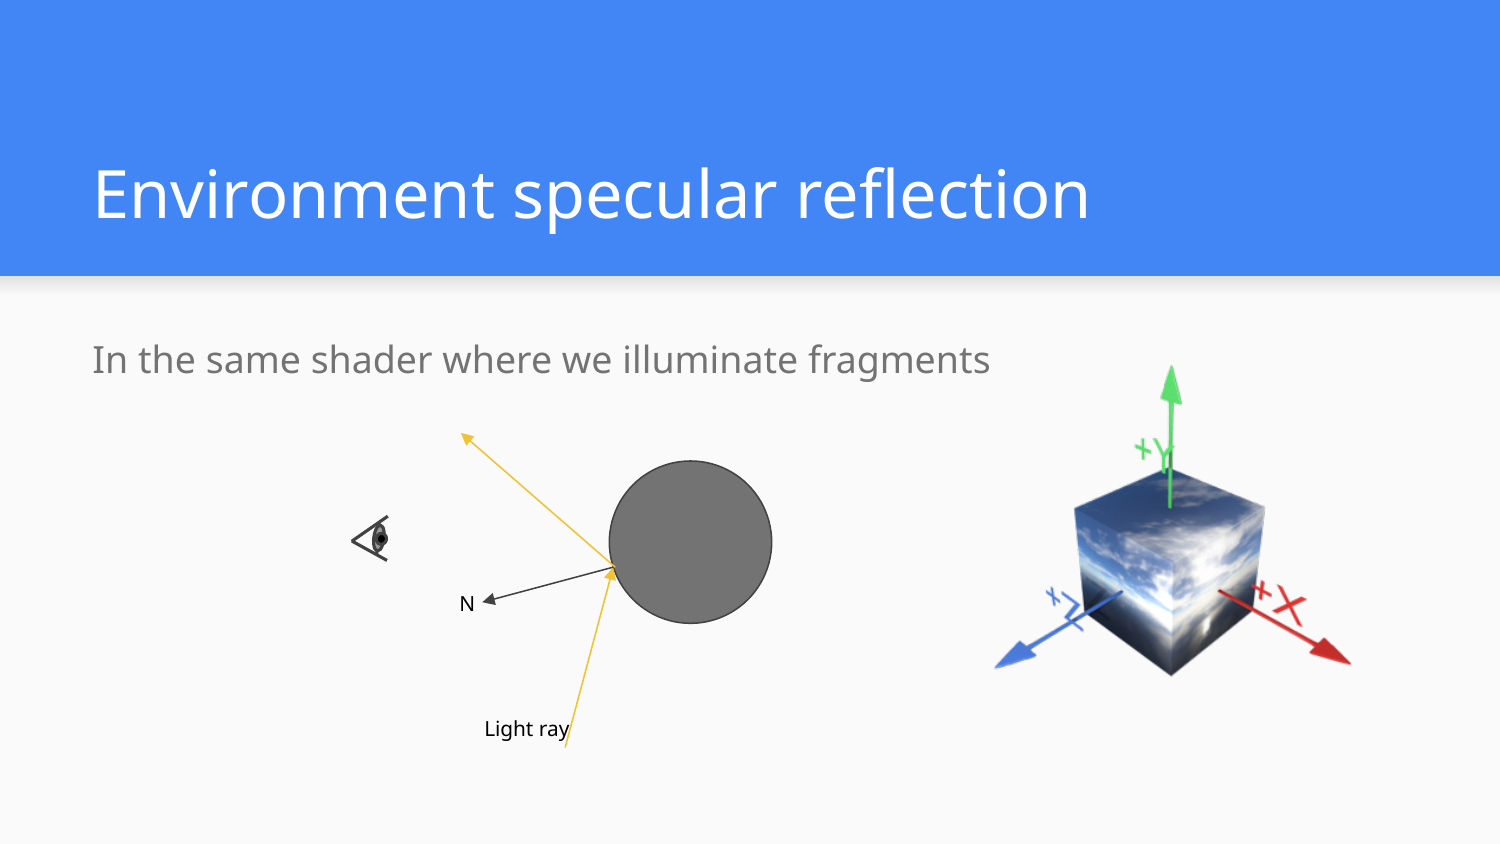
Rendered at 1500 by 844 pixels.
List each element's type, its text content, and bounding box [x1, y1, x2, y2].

picture [928, 344, 1402, 700]
list In the same shader where we illuminate fragments [77, 314, 1427, 760]
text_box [564, 611, 614, 748]
title Environment specular reflection [77, 121, 1427, 248]
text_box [460, 432, 616, 568]
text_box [481, 566, 614, 603]
text_box [619, 460, 772, 624]
text_box Light ray [469, 700, 559, 749]
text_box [352, 509, 397, 565]
text_box N [444, 575, 493, 624]
